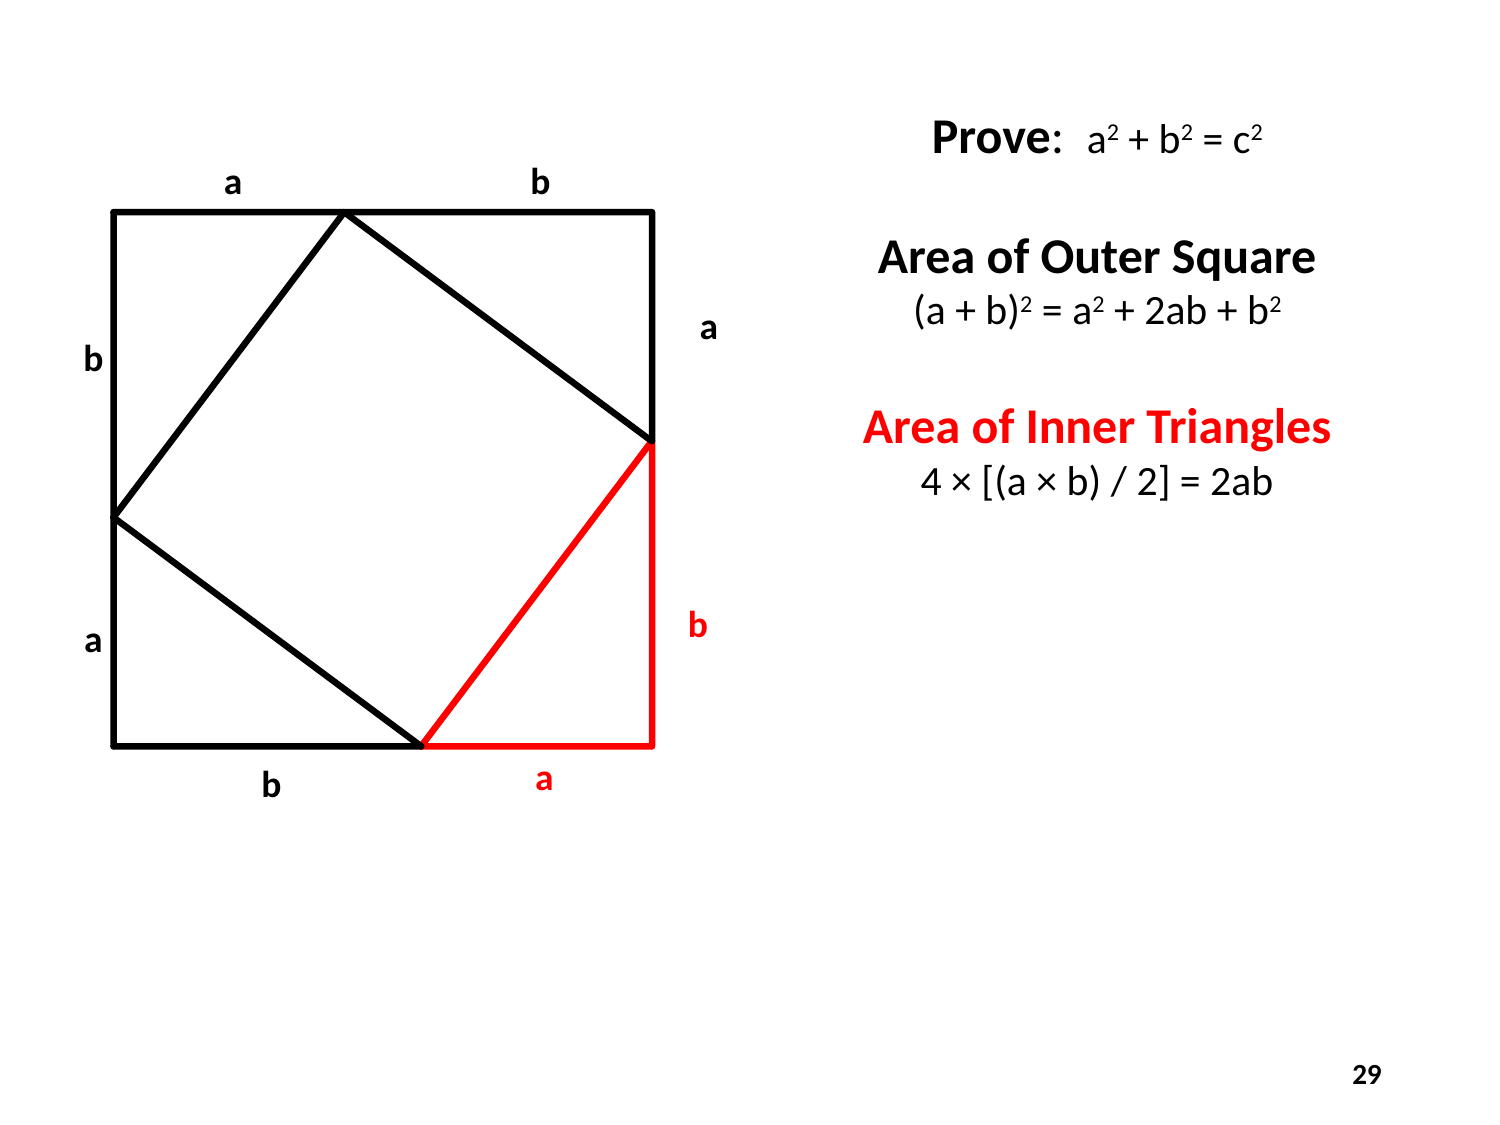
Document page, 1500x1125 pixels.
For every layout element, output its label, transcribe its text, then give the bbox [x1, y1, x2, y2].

slide_number 29 [1059, 1042, 1397, 1103]
text_box Prove: a2 + b2 = c2 Area of Outer Square (a + b)2 = a2 + 2ab + b2 Area of Inner Triangles 4 × [(a × b) / 2] = 2ab [749, 95, 1445, 561]
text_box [50, 145, 729, 826]
